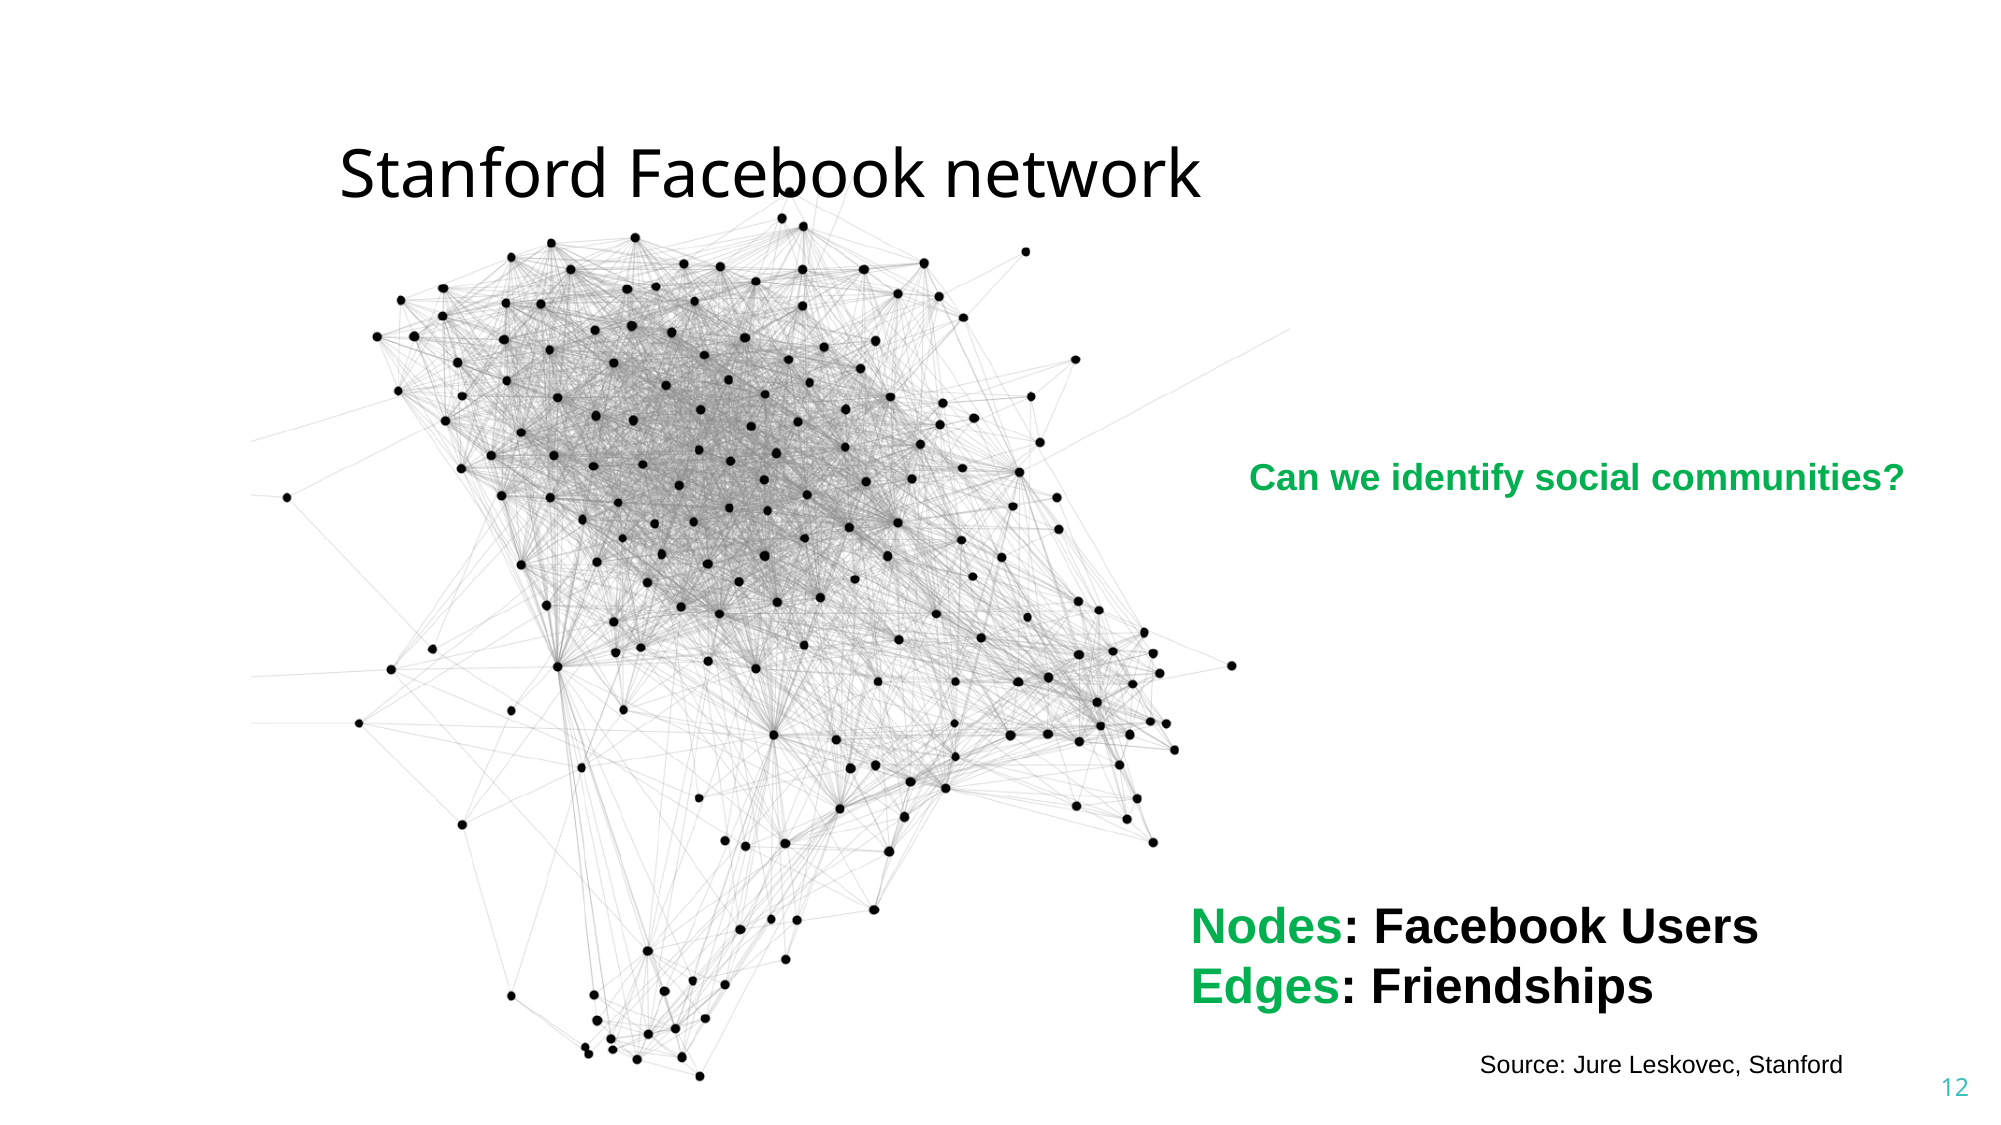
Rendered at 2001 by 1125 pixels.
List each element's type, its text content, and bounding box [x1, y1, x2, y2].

text_box Source: Jure Leskovec, Stanford [1465, 1041, 1860, 1087]
text_box Nodes: Facebook Users Edges: Friendships [1294, 886, 1813, 1021]
title Stanford Facebook network [324, 63, 1675, 227]
slide_number 12 [1864, 1056, 1985, 1125]
text_box Can we identify social communities? [1294, 445, 1921, 506]
picture [249, 174, 1290, 1087]
